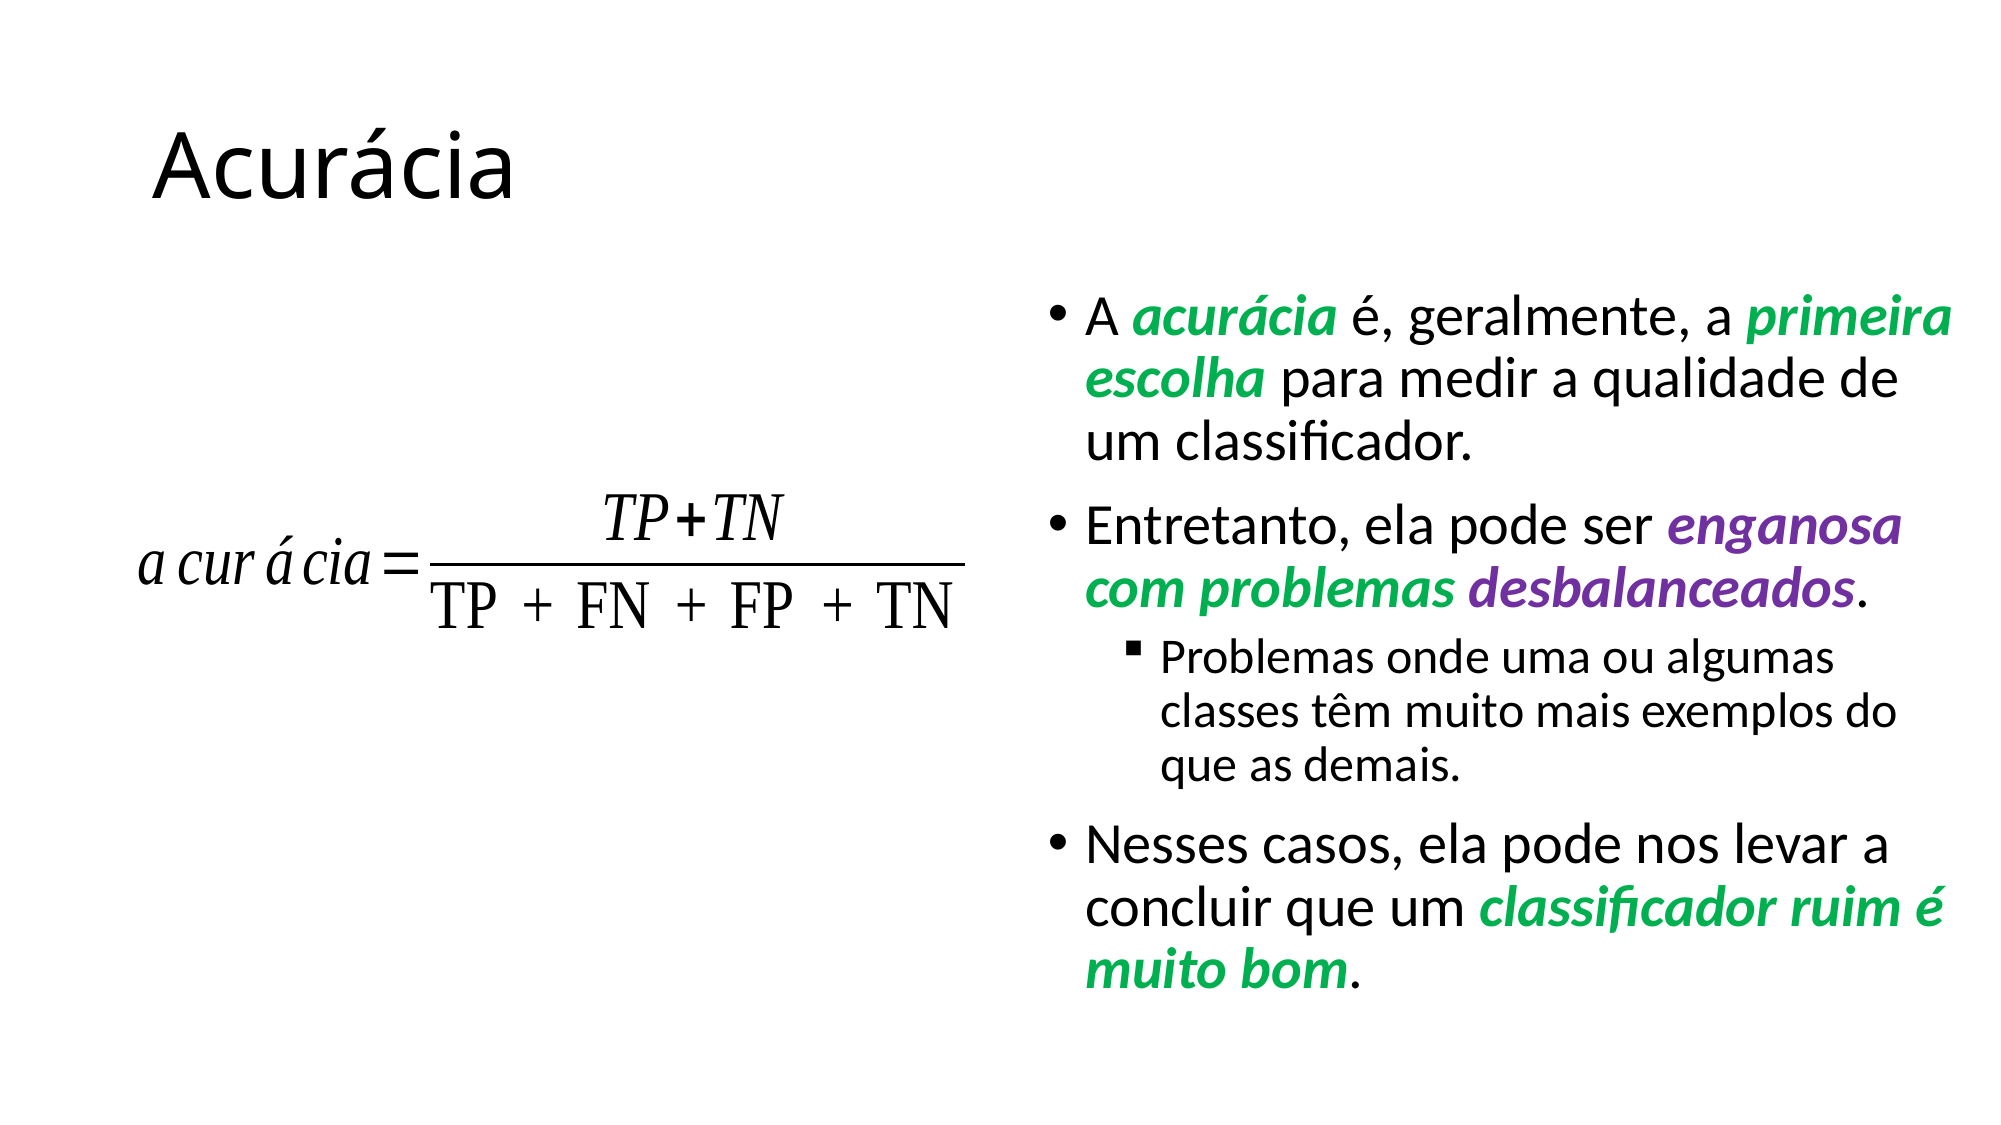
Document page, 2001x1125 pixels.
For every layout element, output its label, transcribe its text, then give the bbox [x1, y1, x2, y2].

title Acurácia [137, 59, 1863, 278]
list A acurácia é, geralmente, a primeira escolha para medir a qualidade de um classificador. Entretanto, ela pode ser enganosa com problemas desbalanceados. Problemas onde uma ou algumas classes têm muito mais exemplos do que as demais. Nesses casos, ela pode nos levar a concluir que um classificador ruim é muito bom. [1032, 277, 1974, 1125]
